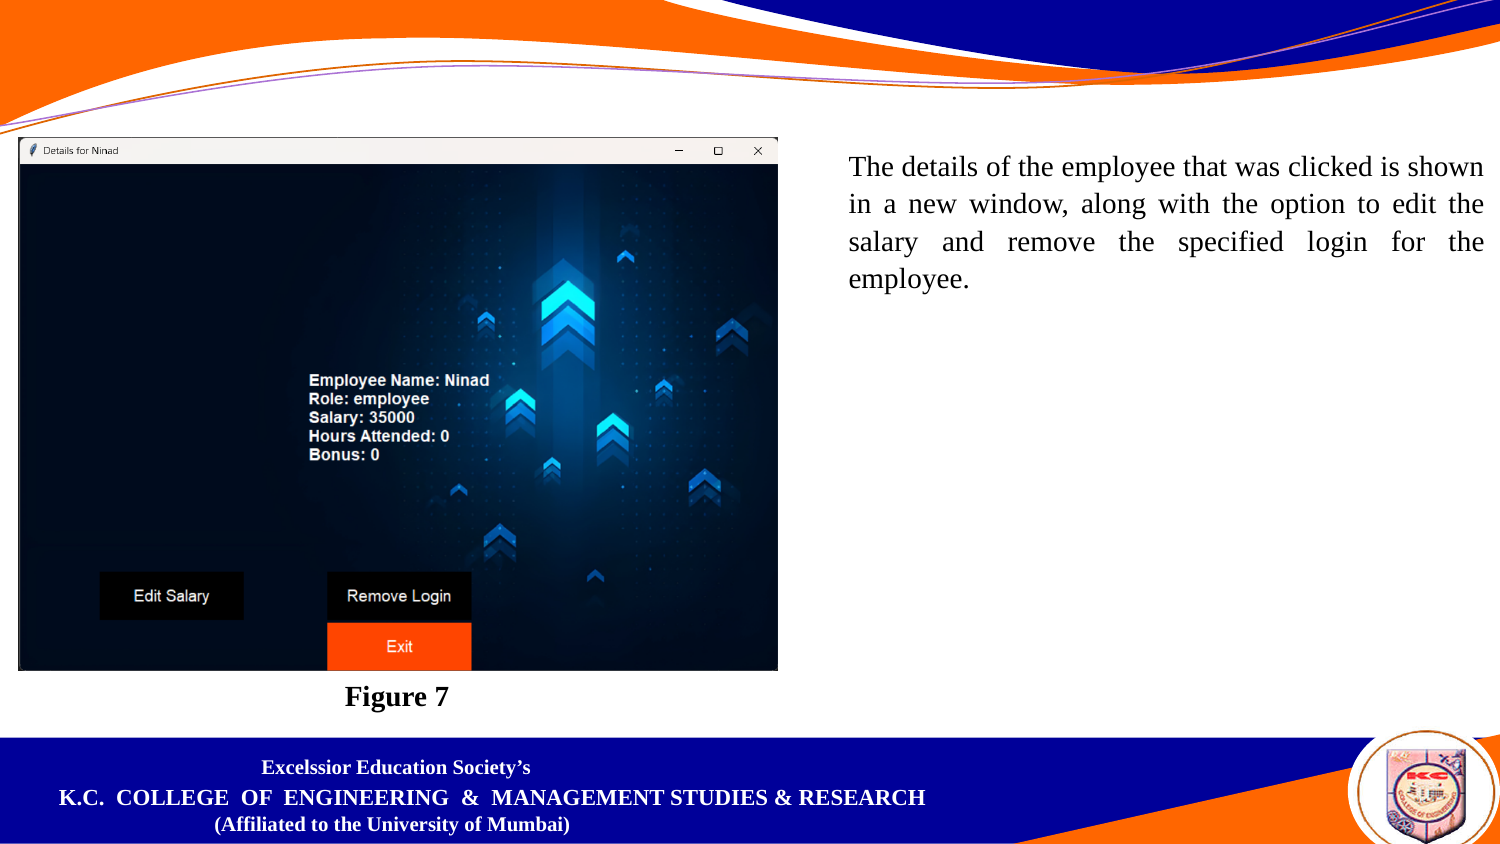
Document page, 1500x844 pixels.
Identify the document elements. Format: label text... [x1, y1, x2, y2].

text_box The details of the employee that was clicked is shown in a new window, along with the option to edit the salary and remove the specified login for the employee. [833, 137, 1500, 302]
text_box Figure 7 [329, 679, 467, 720]
picture [1347, 721, 1500, 844]
picture [17, 137, 779, 671]
